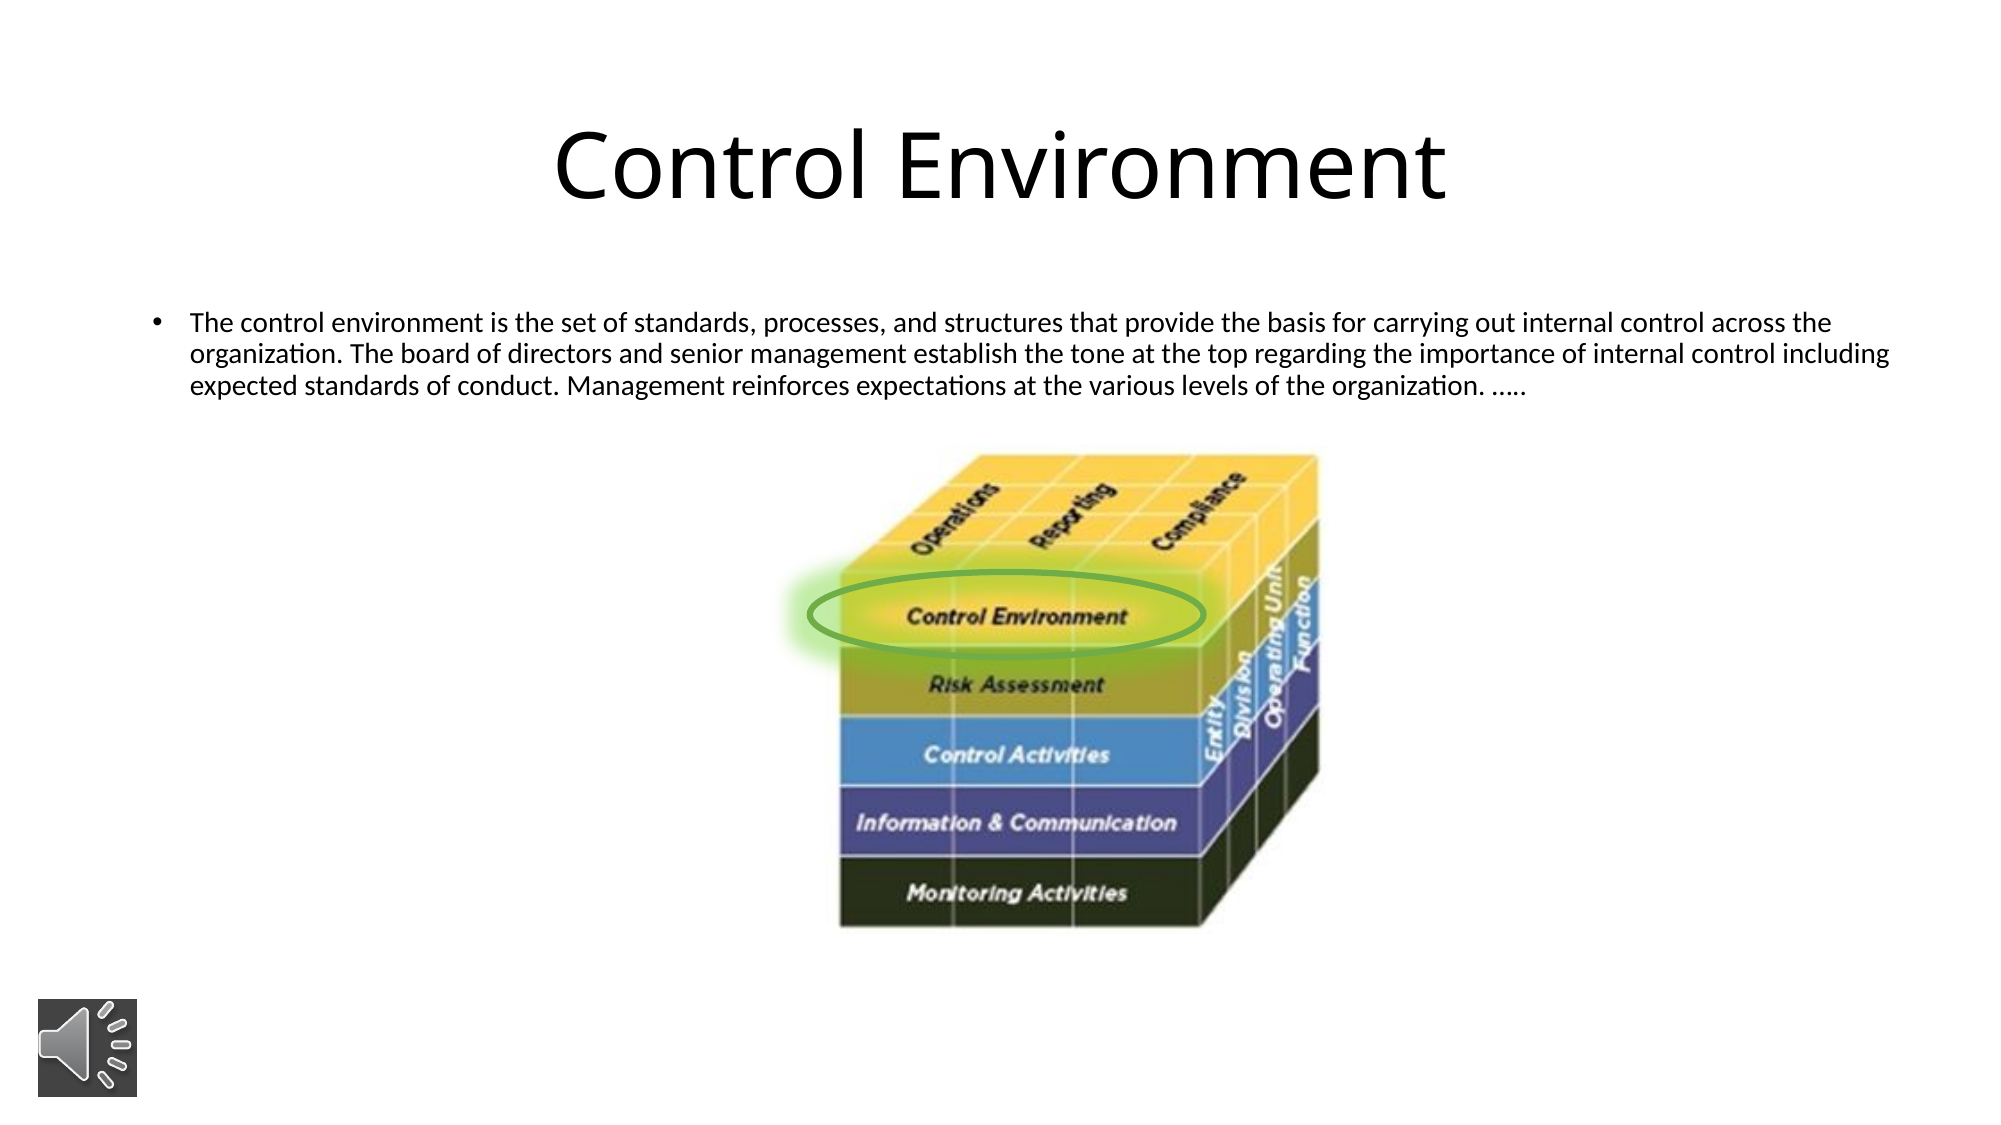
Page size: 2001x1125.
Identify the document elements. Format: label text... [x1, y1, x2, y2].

picture [37, 997, 138, 1098]
list The control environment is the set of standards, processes, and structures that provide the basis for carrying out internal control across the organization. The board of directors and senior management establish the tone at the top regarding the importance of internal control including expected standards of conduct. Management reinforces expectations at the various levels of the organization. ….. [137, 299, 1931, 1014]
picture [825, 445, 1329, 934]
text_box [808, 596, 825, 633]
title Control Environment [137, 59, 1863, 278]
